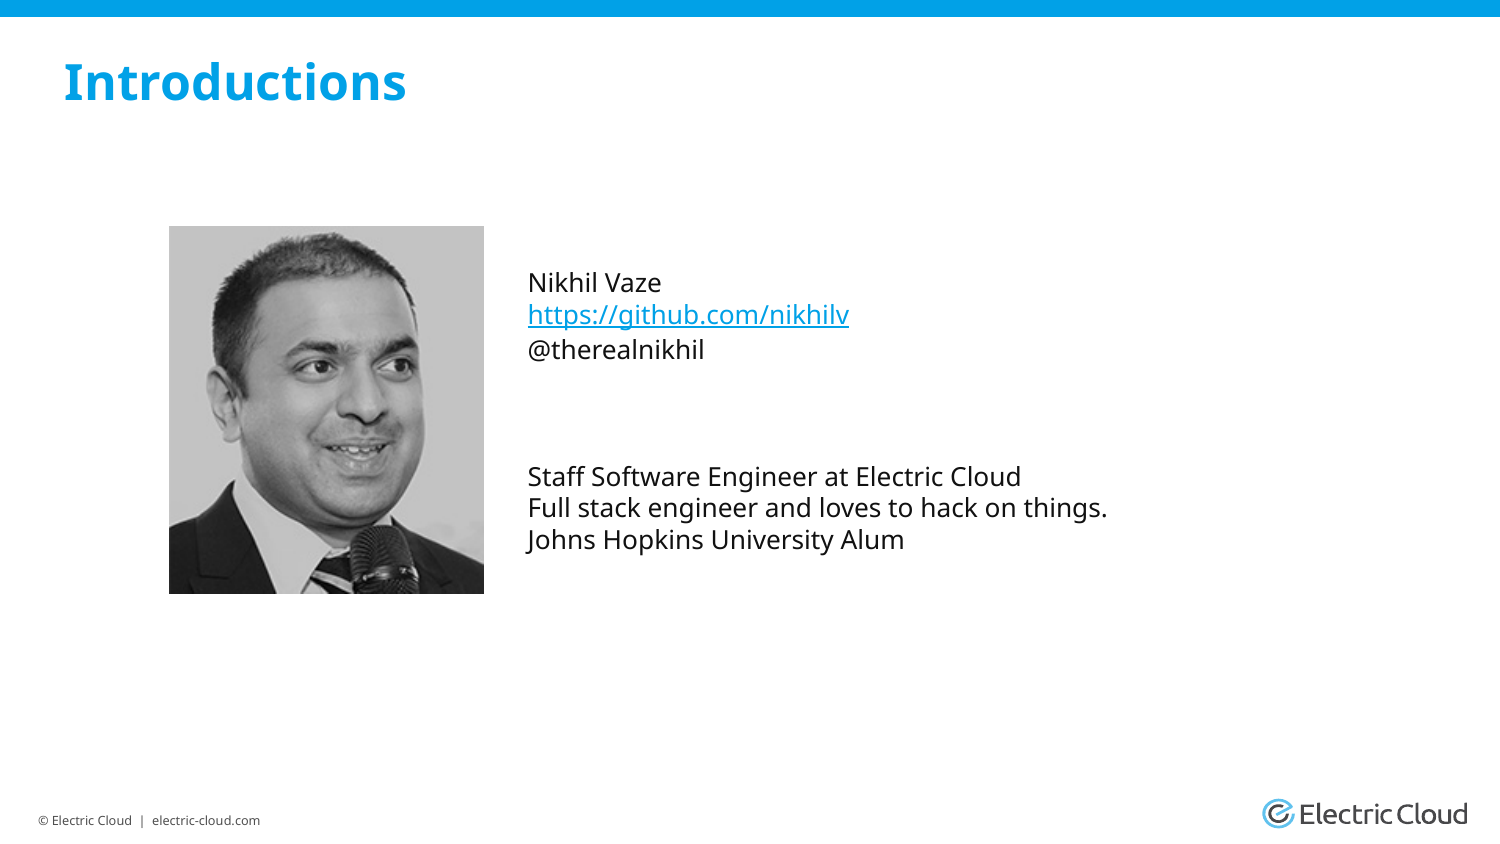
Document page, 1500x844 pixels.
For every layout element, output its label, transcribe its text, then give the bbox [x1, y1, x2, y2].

title Introductions [50, 42, 1385, 119]
text_box Nikhil Vaze https://github.com/nikhilv @therealnikhil Staff Software Engineer at Electric Cloud Full stack engineer and loves to hack on things. Johns Hopkins University Alum [513, 258, 1425, 563]
picture [169, 226, 484, 594]
